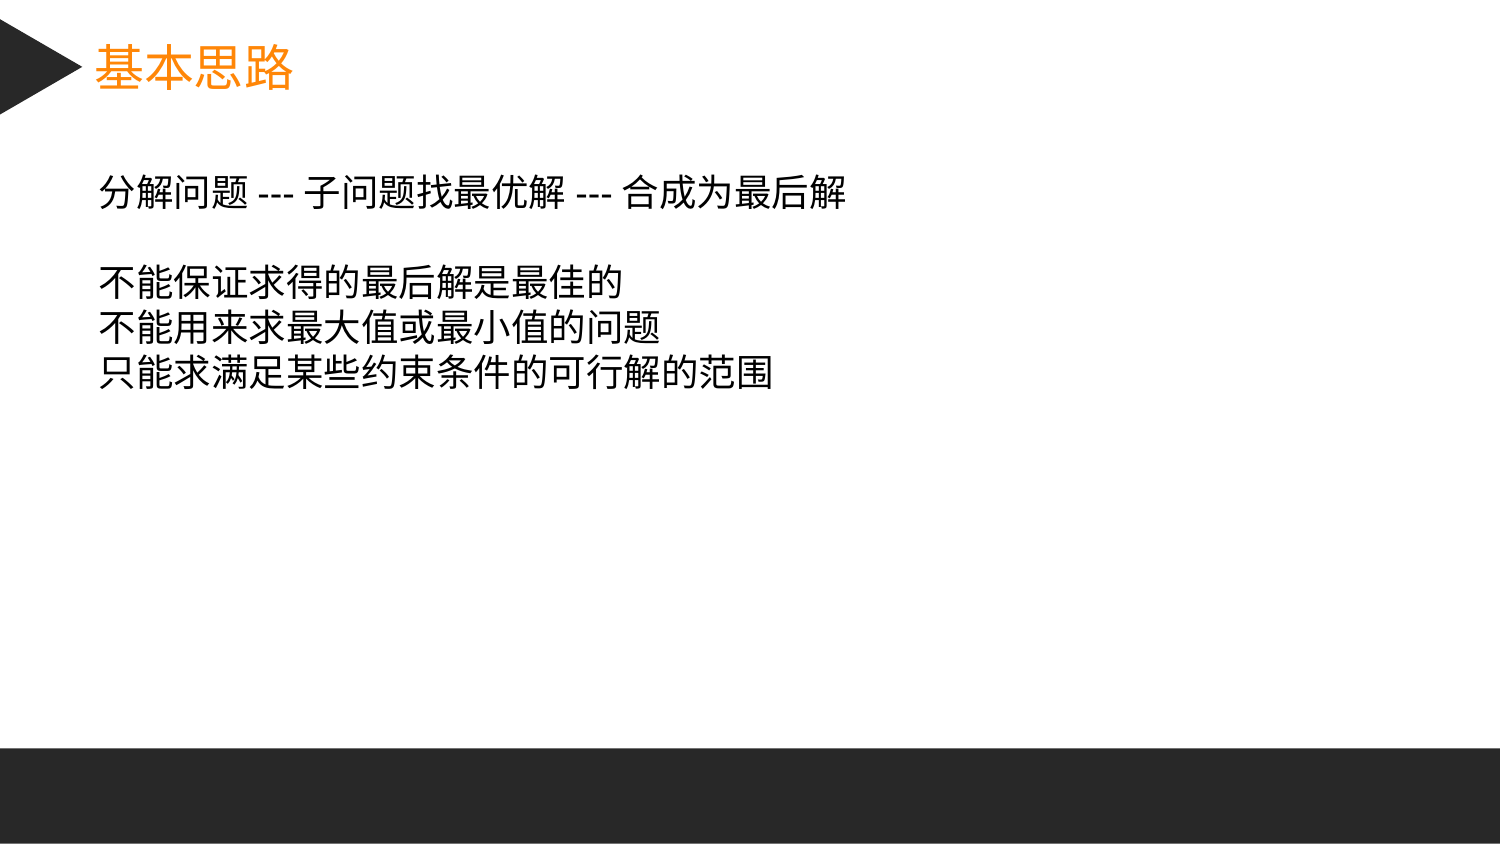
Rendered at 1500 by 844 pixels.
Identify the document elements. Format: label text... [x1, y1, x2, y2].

text_box [0, 19, 83, 115]
text_box 基本思路 [79, 29, 310, 104]
text_box 分解问题---子问题找最优解---合成为最后解 不能保证求得的最后解是最佳的 不能用来求最大值或最小值的问题 只能求满足某些约束条件的可行解的范围 [83, 161, 1259, 402]
text_box [0, 748, 1500, 844]
